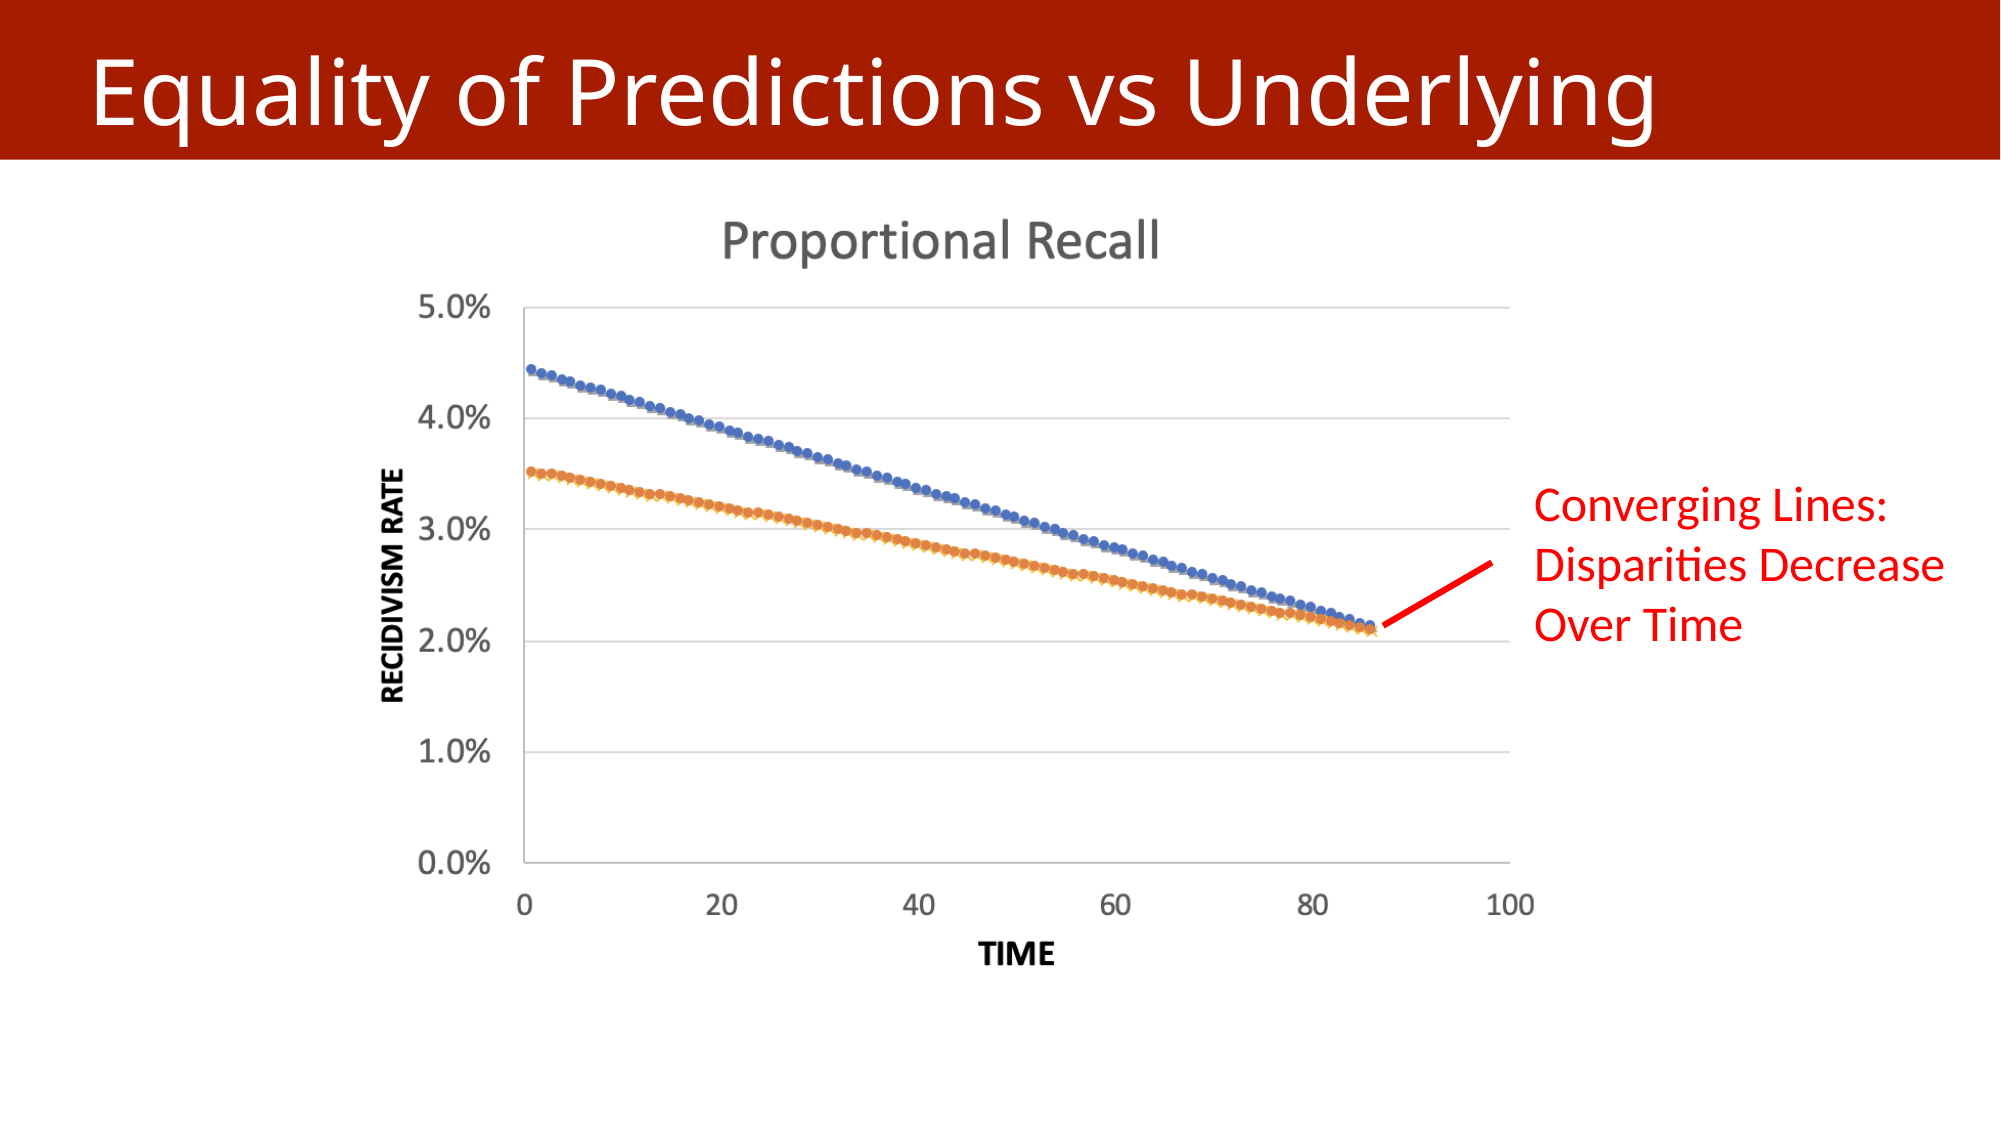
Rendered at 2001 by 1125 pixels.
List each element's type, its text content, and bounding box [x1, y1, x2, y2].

text_box Converging Lines: Disparities Decrease Over Time [1534, 463, 1961, 659]
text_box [1382, 562, 1492, 626]
picture [343, 192, 1534, 999]
title Equality of Predictions vs Underlying Disparities [68, 14, 1932, 140]
